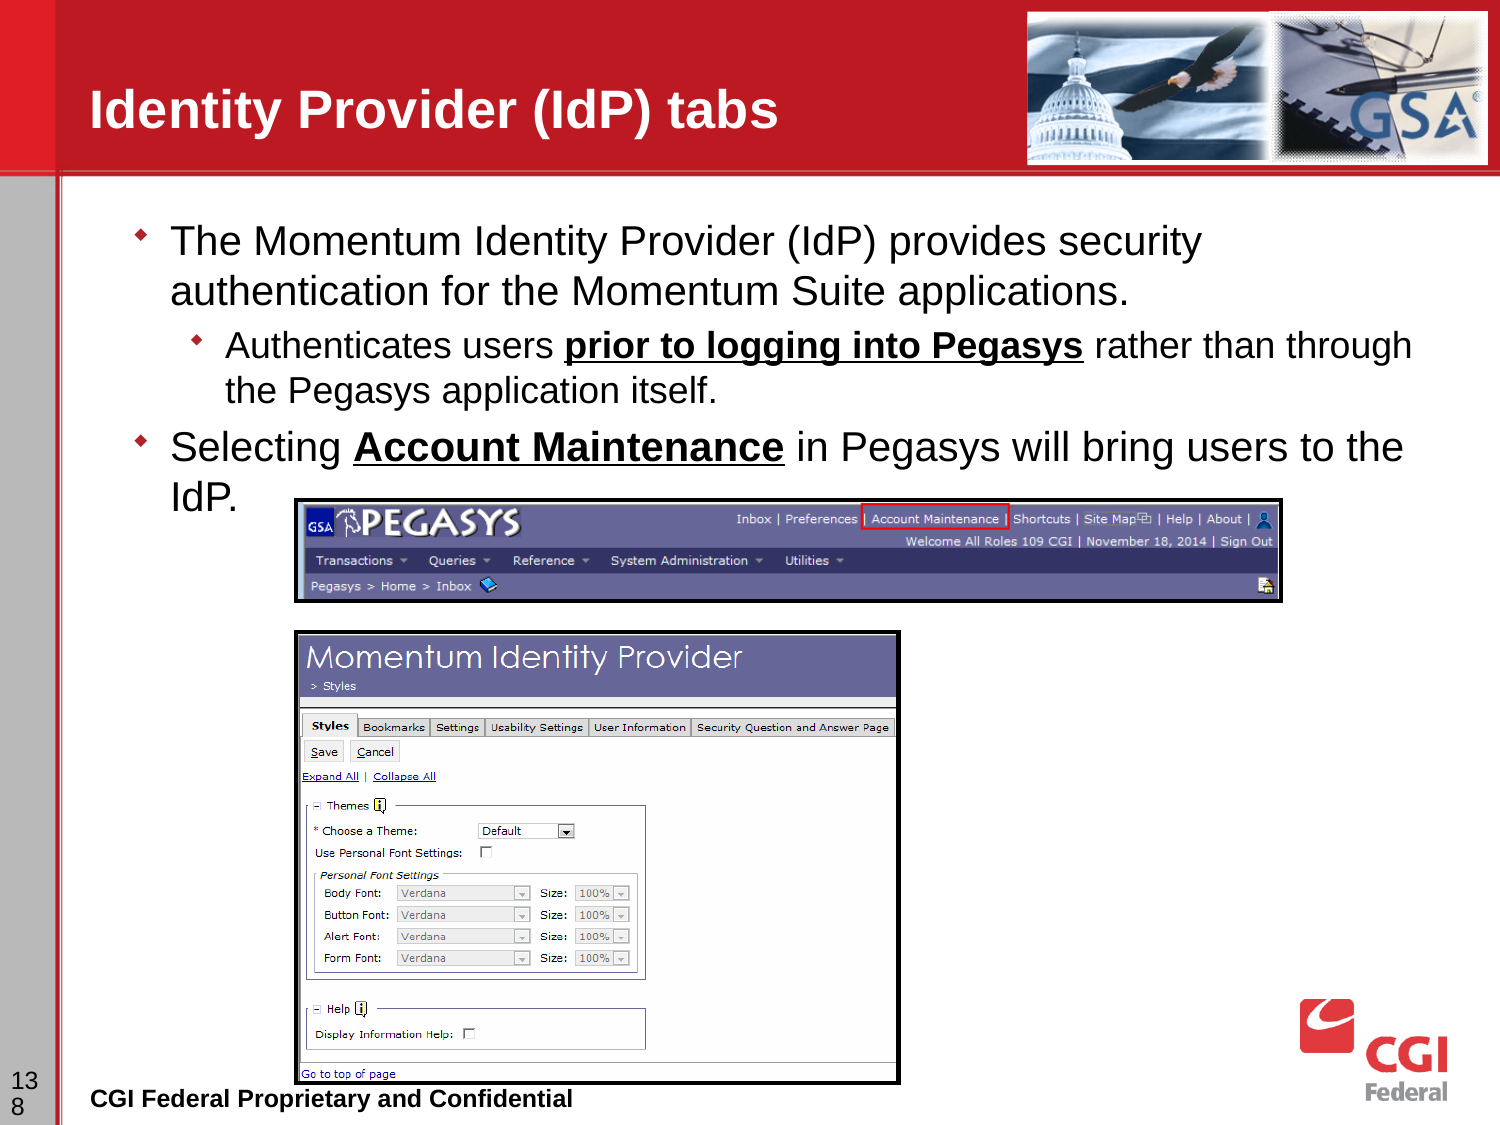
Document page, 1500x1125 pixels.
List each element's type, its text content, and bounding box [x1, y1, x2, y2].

picture [0, 0, 1500, 1125]
title Identity Provider (IdP) tabs [74, 54, 1286, 147]
picture [297, 634, 897, 1082]
footer CGI Federal Proprietary and Confidential [74, 1074, 1226, 1125]
picture [1300, 999, 1447, 1101]
slide_number 138 [0, 1024, 59, 1103]
list The Momentum Identity Provider (IdP) provides security authentication for the Momentum Suite applications. Authenticates users prior to logging into Pegasys rather than through the Pegasys application itself. Selecting Account Maintenance in Pegasys will bring users to the IdP. [116, 206, 1488, 949]
picture [297, 501, 1279, 600]
